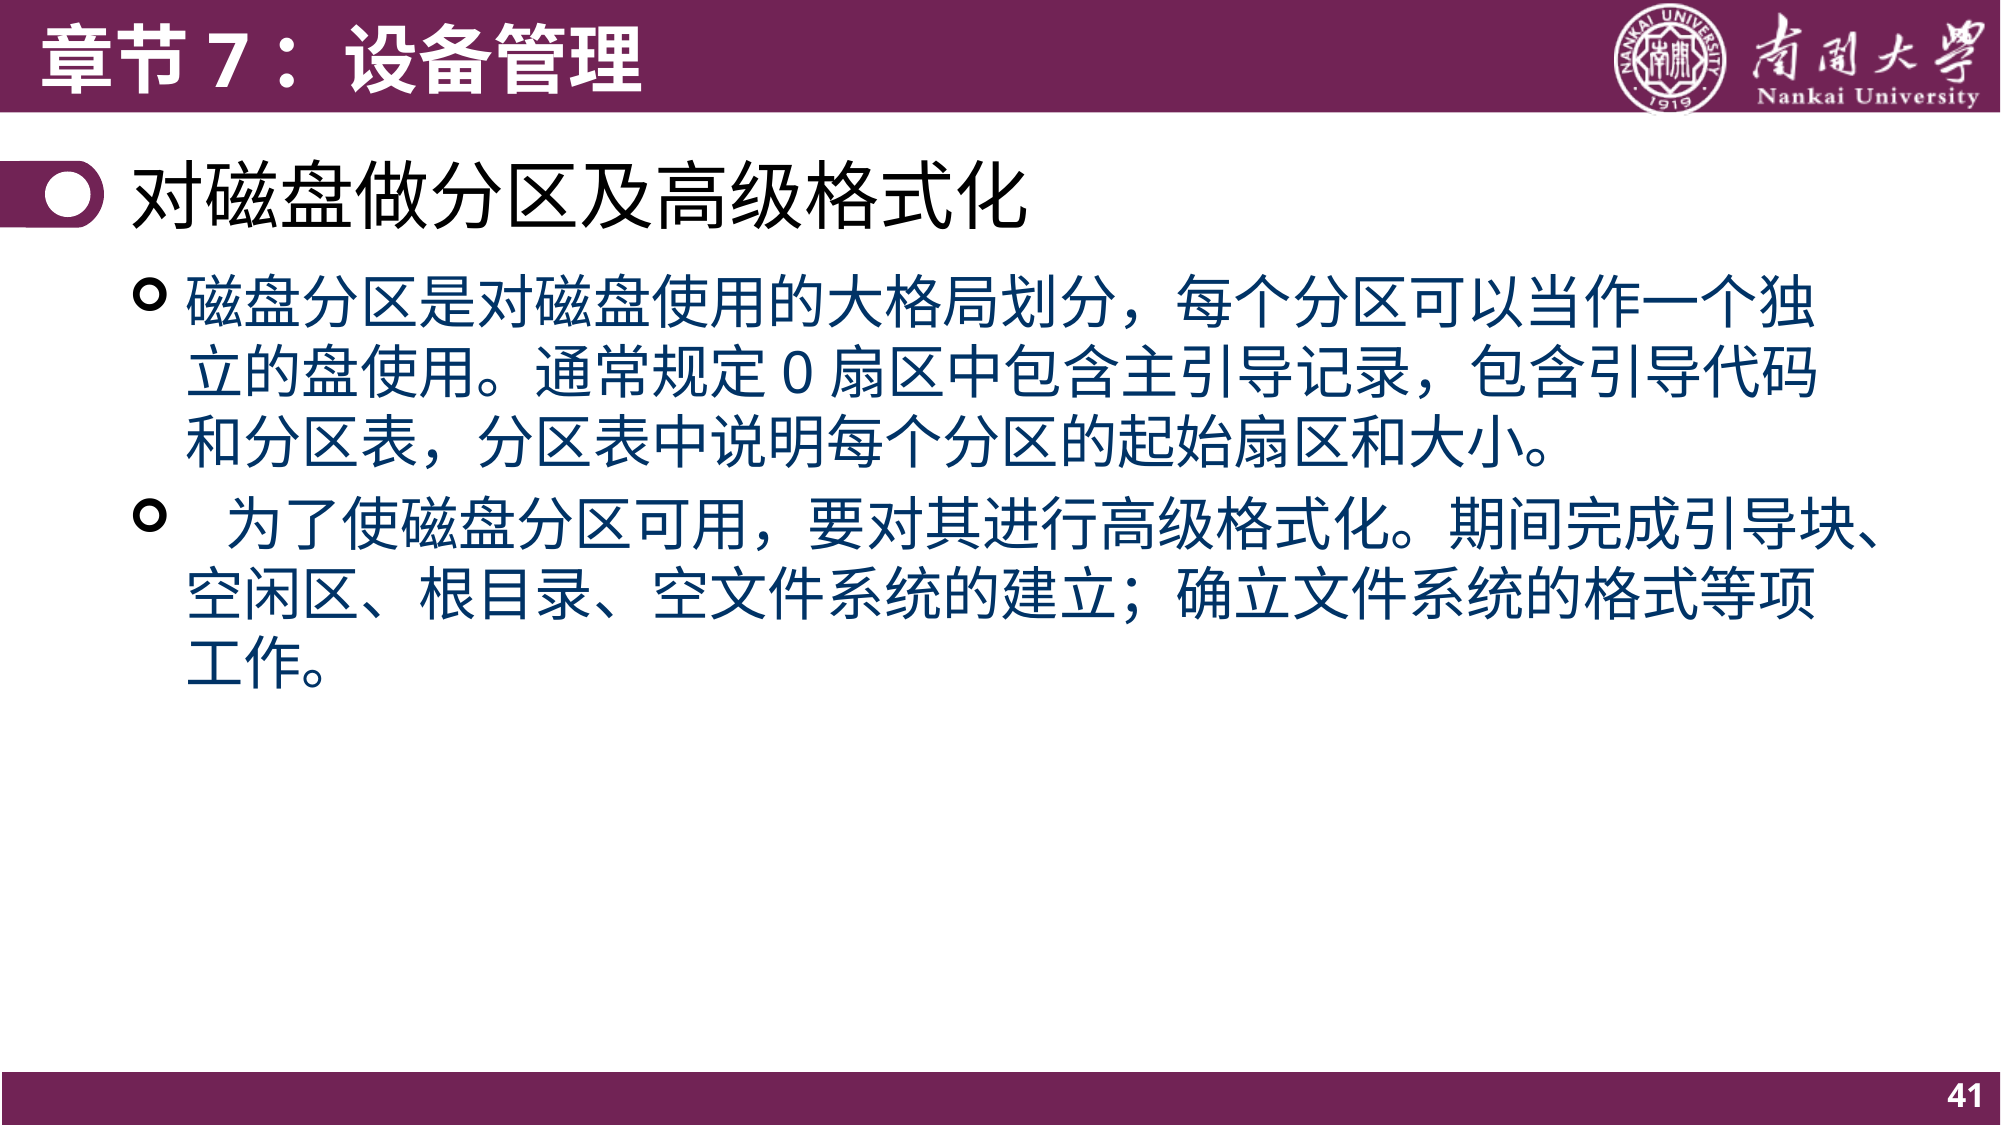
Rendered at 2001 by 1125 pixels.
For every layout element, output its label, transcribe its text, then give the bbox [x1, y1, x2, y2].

list 磁盘分区是对磁盘使用的大格局划分，每个分区可以当作一个独立的盘使用。通常规定0扇区中包含主引导记录，包含引导代码和分区表，分区表中说明每个分区的起始扇区和大小。 为了使磁盘分区可用，要对其进行高级格式化。期间完成引导块、空闲区、根目录、空文件系统的建立；确立文件系统的格式等项工作。 [114, 257, 1886, 972]
picture [1614, 2, 2001, 120]
slide_number 41 [1550, 1070, 2000, 1124]
title 对磁盘做分区及高级格式化 [114, 143, 1886, 255]
